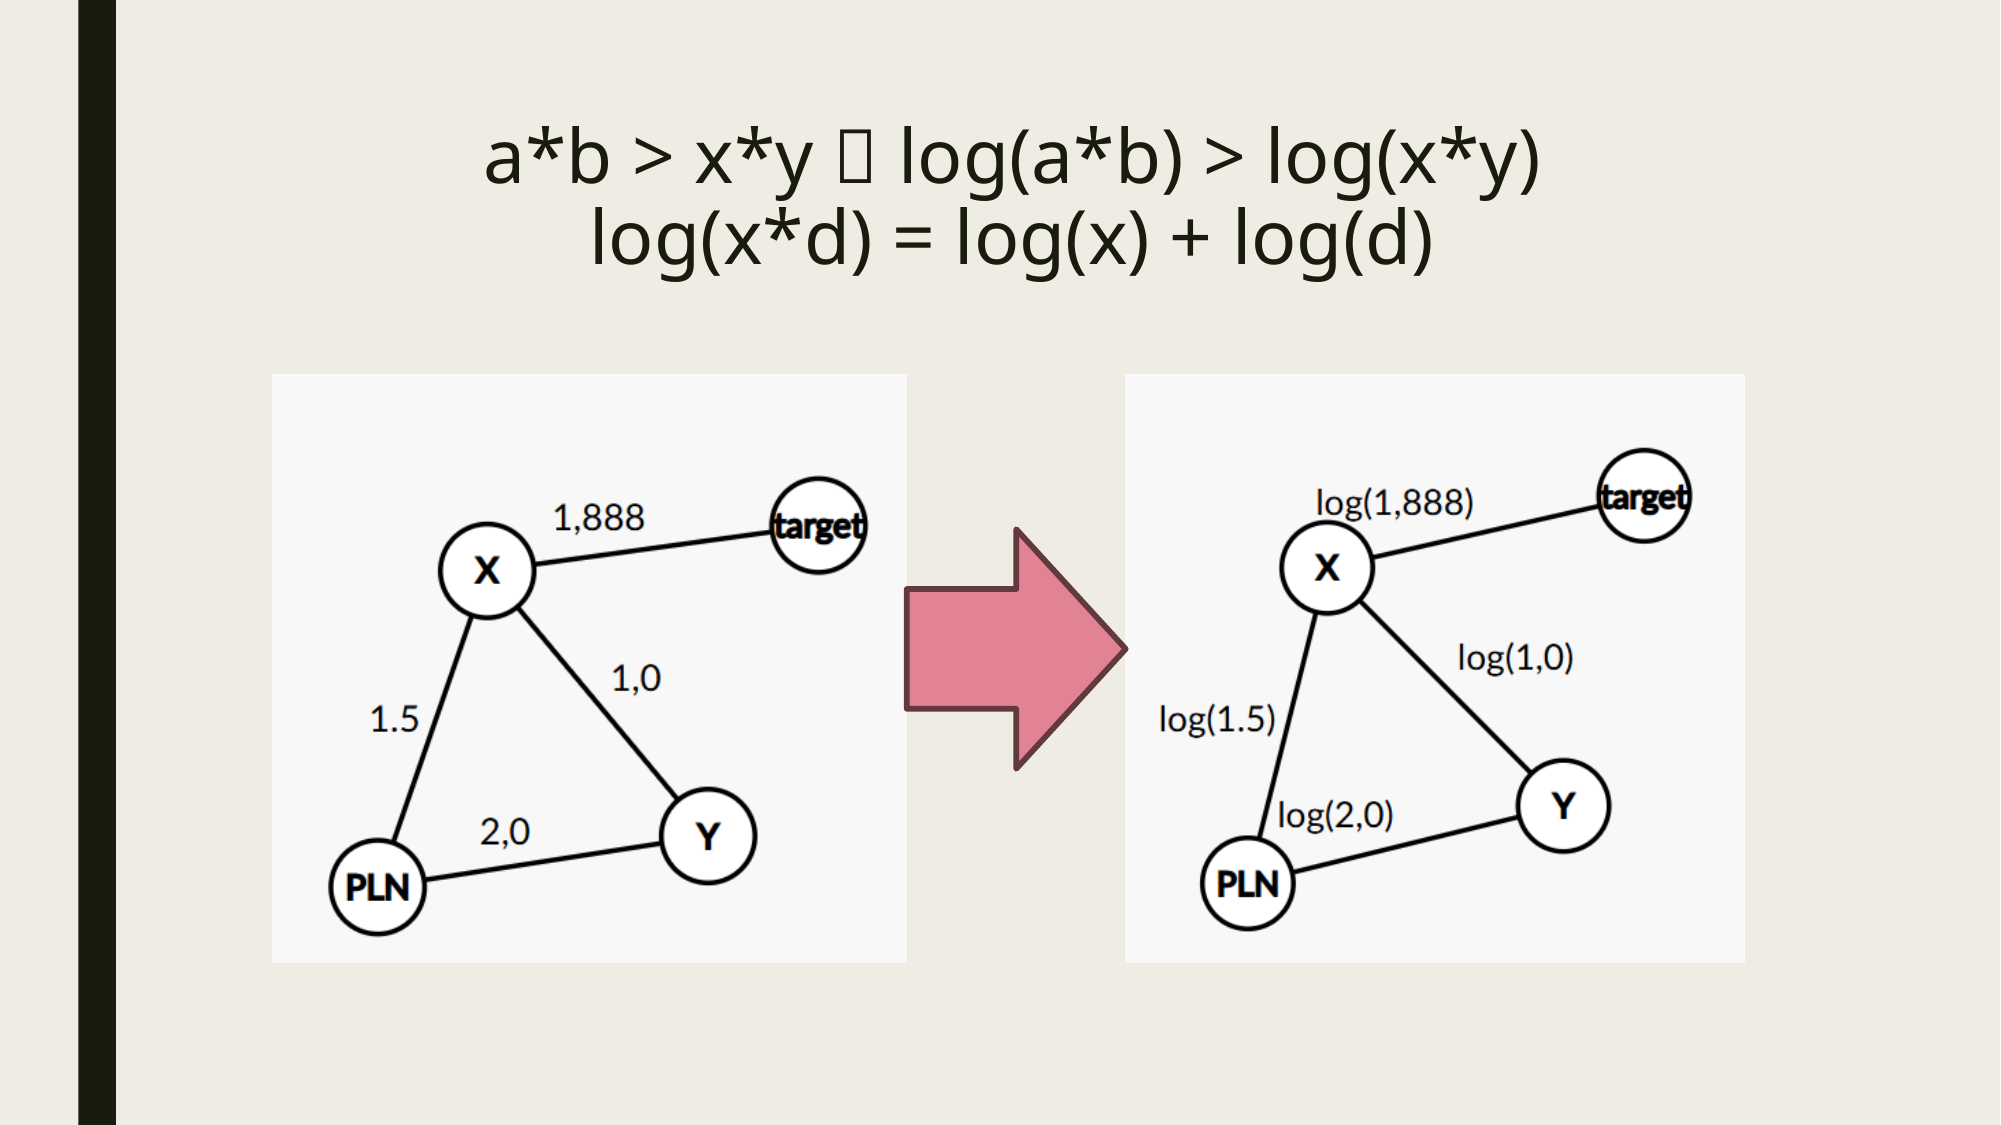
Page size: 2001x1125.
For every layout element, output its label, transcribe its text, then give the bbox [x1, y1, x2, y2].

title a*b > x*y  log(a*b) > log(x*y) log(x*d) = log(x) + log(d) [225, 112, 1800, 357]
text_box [907, 526, 1125, 772]
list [1125, 374, 1745, 963]
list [272, 374, 907, 963]
